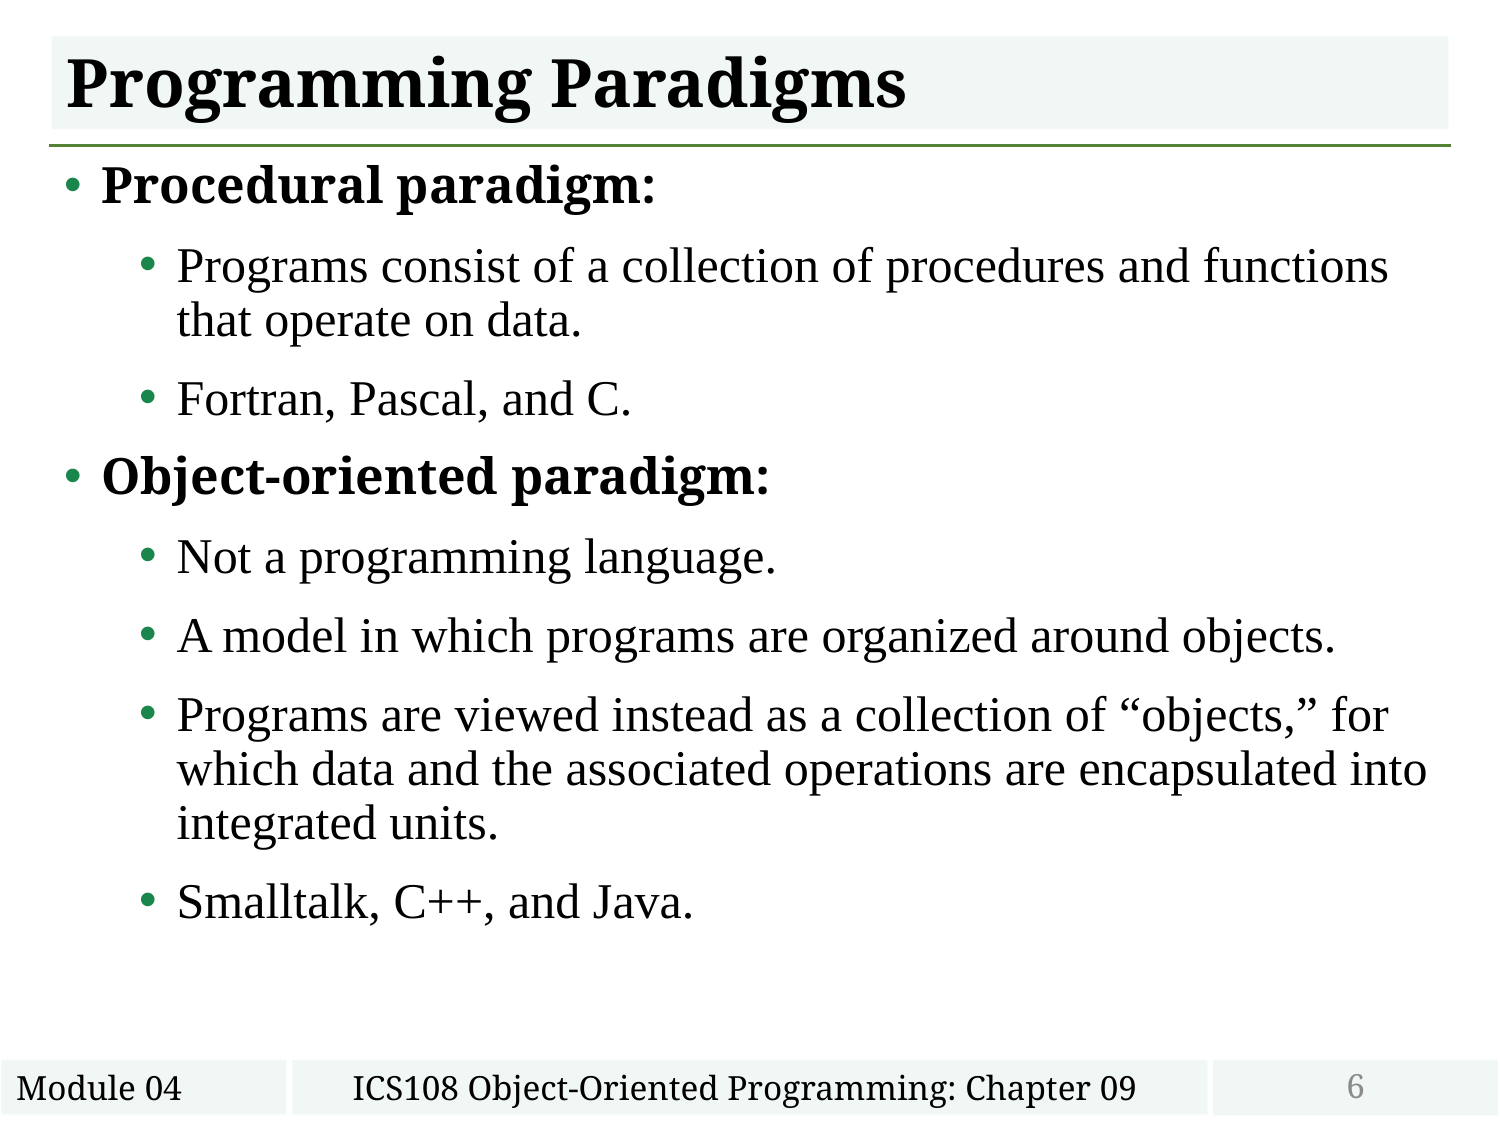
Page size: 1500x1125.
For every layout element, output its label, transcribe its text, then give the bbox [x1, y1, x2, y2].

title Programming Paradigms [51, 36, 1449, 130]
list Procedural paradigm: Programs consist of a collection of procedures and functions that operate on data. Fortran, Pascal, and C. Object-oriented paradigm: Not a programming language. A model in which programs are organized around objects. Programs are viewed instead as a collection of “objects,” for which data and the associated operations are encapsulated into integrated units. Smalltalk, C++, and Java. [49, 153, 1451, 1044]
slide_number 6 [1212, 1059, 1498, 1116]
